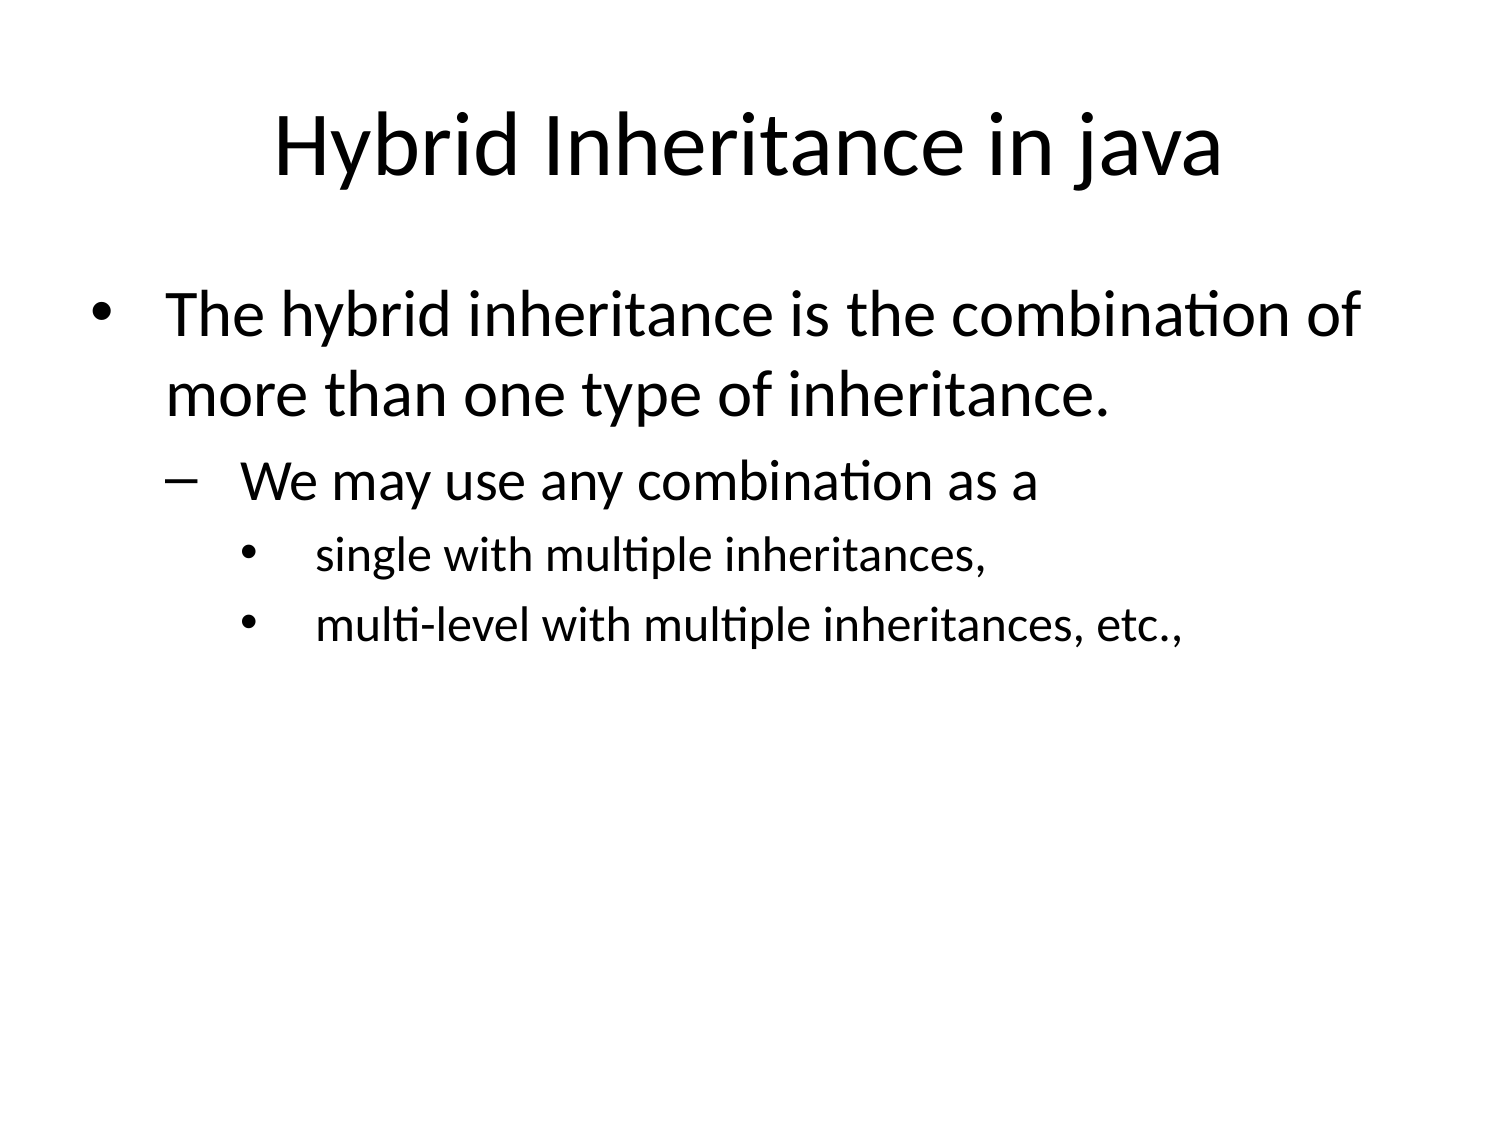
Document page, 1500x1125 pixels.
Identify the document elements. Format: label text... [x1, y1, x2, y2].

title Hybrid Inheritance in java [75, 45, 1425, 233]
list The hybrid inheritance is the combination of more than one type of inheritance. We may use any combination as a single with multiple inheritances, multi-level with multiple inheritances, etc., [75, 262, 1425, 1005]
